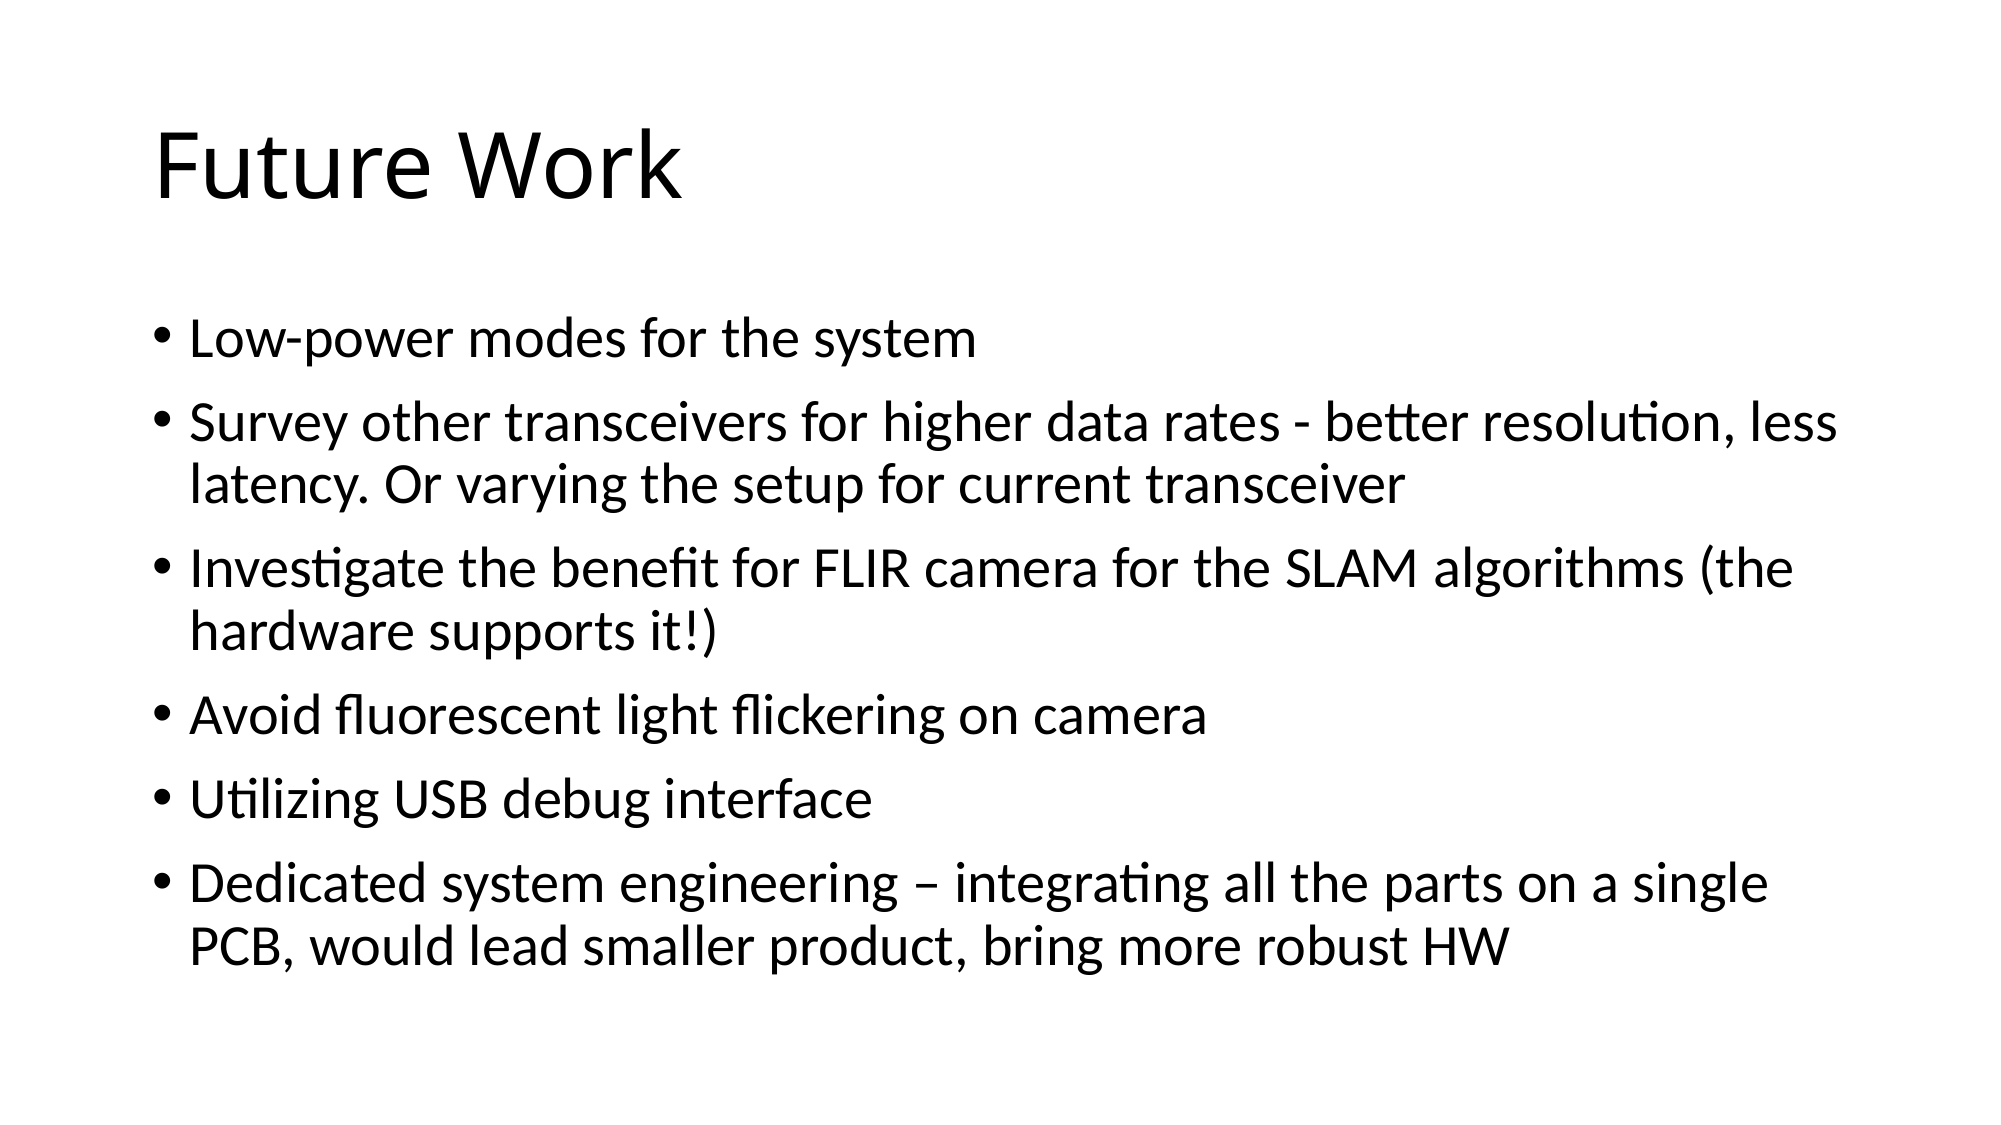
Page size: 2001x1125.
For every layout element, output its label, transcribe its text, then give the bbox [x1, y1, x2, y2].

list Low-power modes for the system Survey other transceivers for higher data rates - better resolution, less latency. Or varying the setup for current transceiver Investigate the benefit for FLIR camera for the SLAM algorithms (the hardware supports it!) Avoid fluorescent light flickering on camera Utilizing USB debug interface Dedicated system engineering – integrating all the parts on a single PCB, would lead smaller product, bring more robust HW [137, 299, 1863, 1014]
title Future Work [137, 59, 1863, 278]
